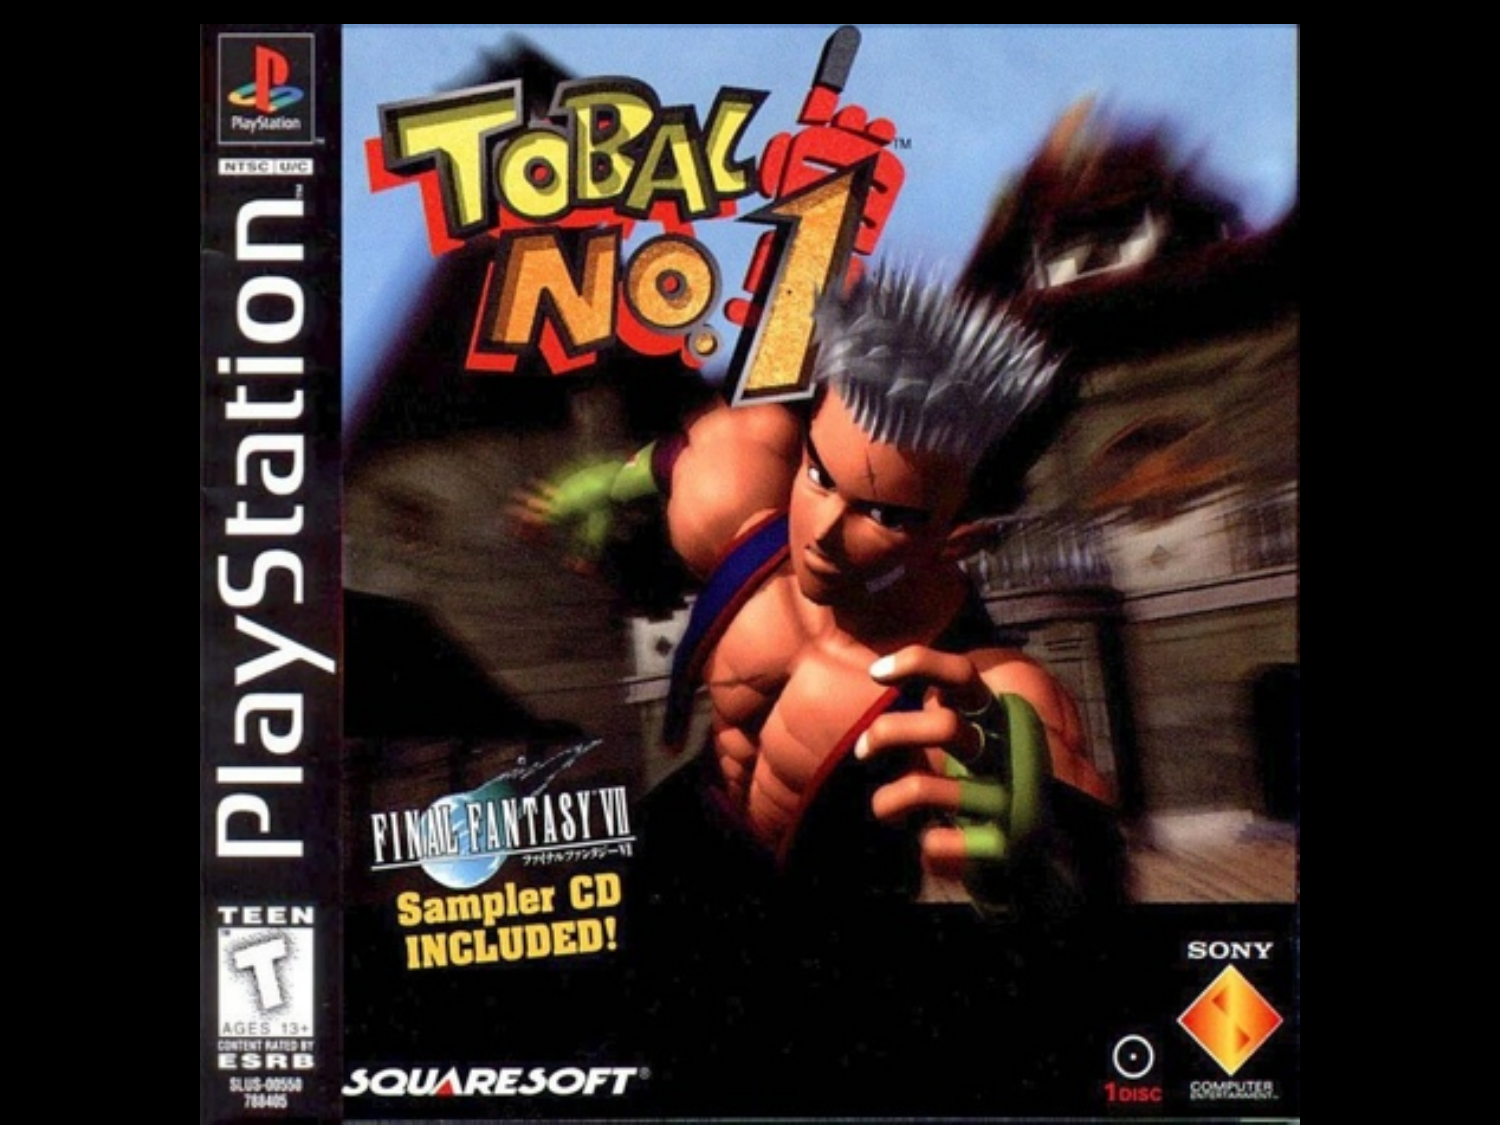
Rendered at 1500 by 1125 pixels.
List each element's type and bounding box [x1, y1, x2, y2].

picture [199, 24, 1301, 1125]
